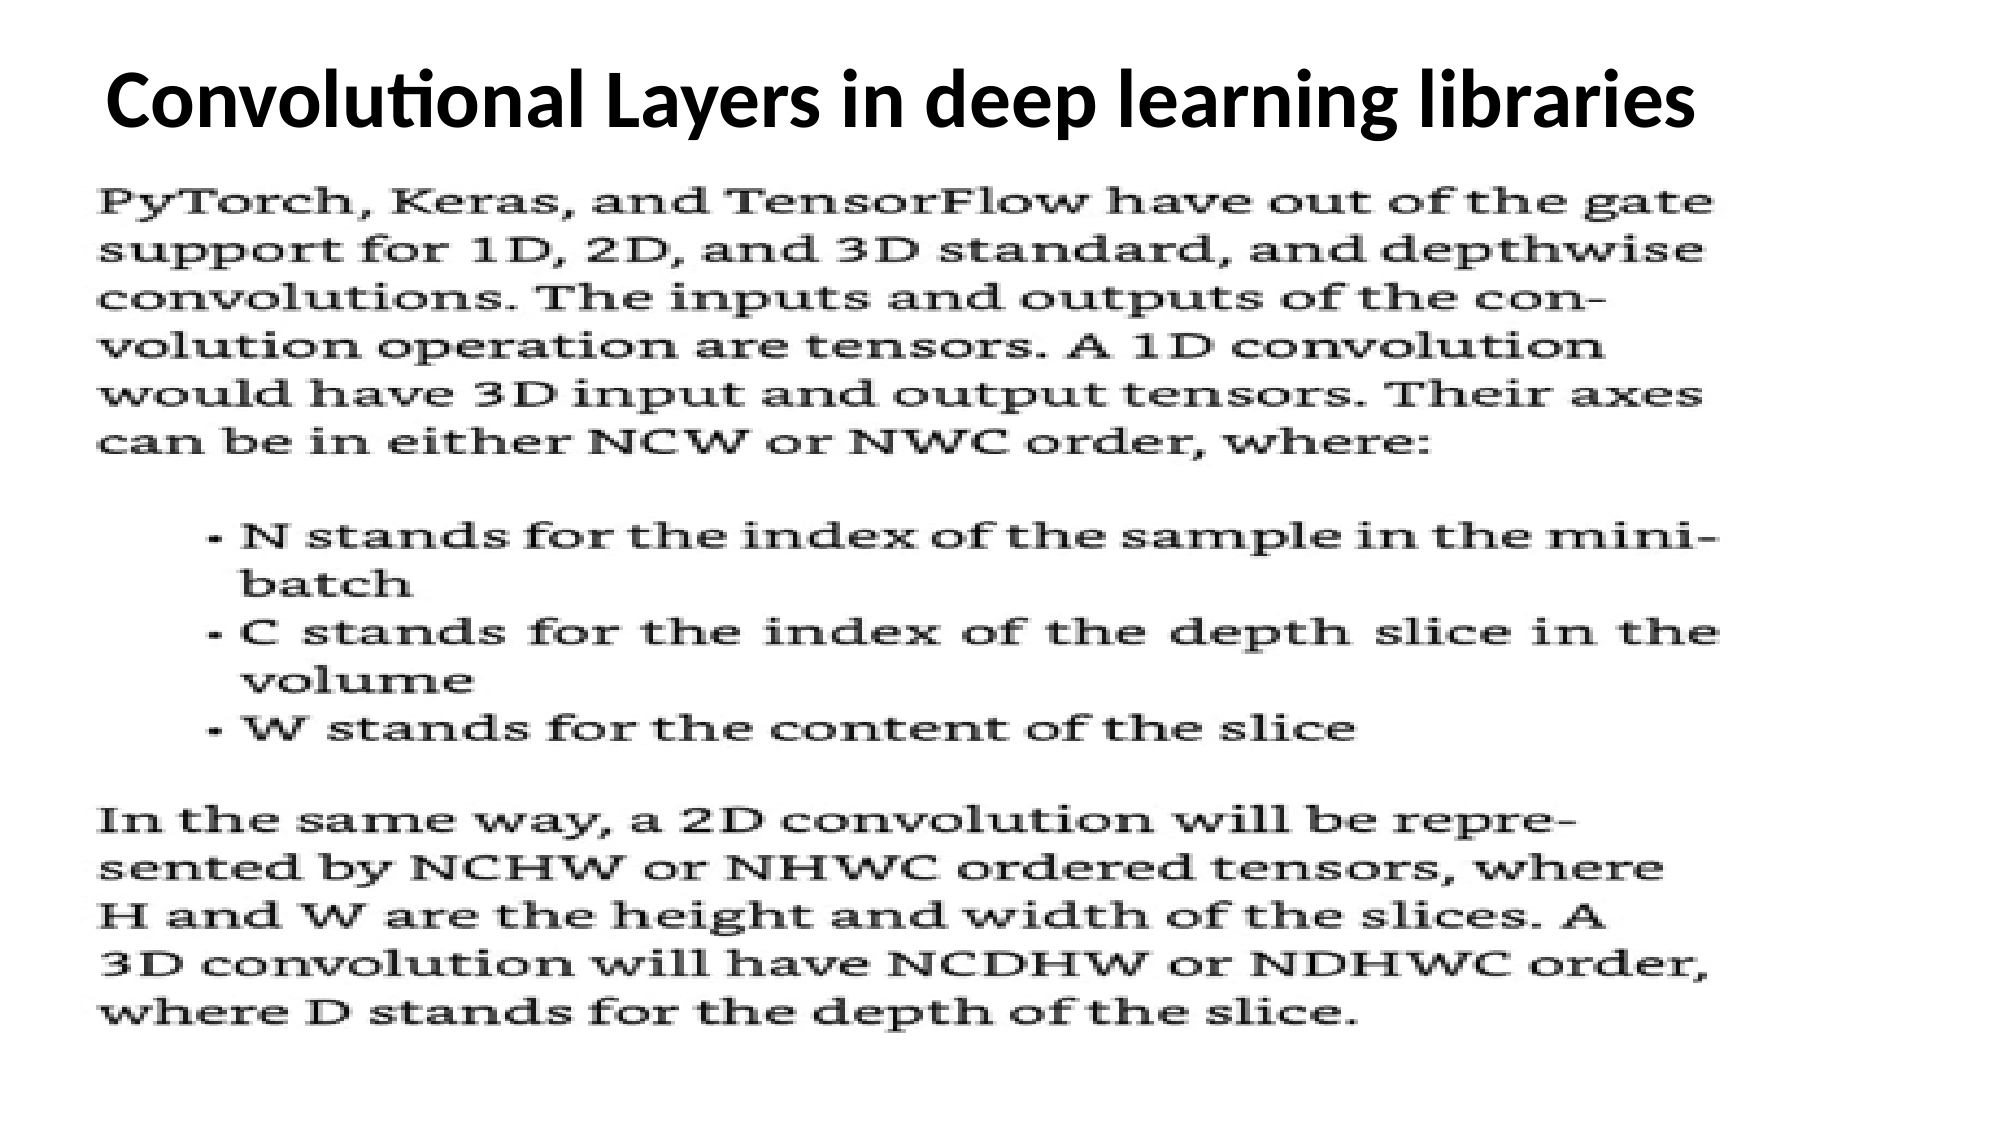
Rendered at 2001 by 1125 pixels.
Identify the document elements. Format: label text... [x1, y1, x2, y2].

picture [74, 177, 1781, 1048]
text_box Convolutional Layers in deep learning libraries [91, 36, 1733, 152]
